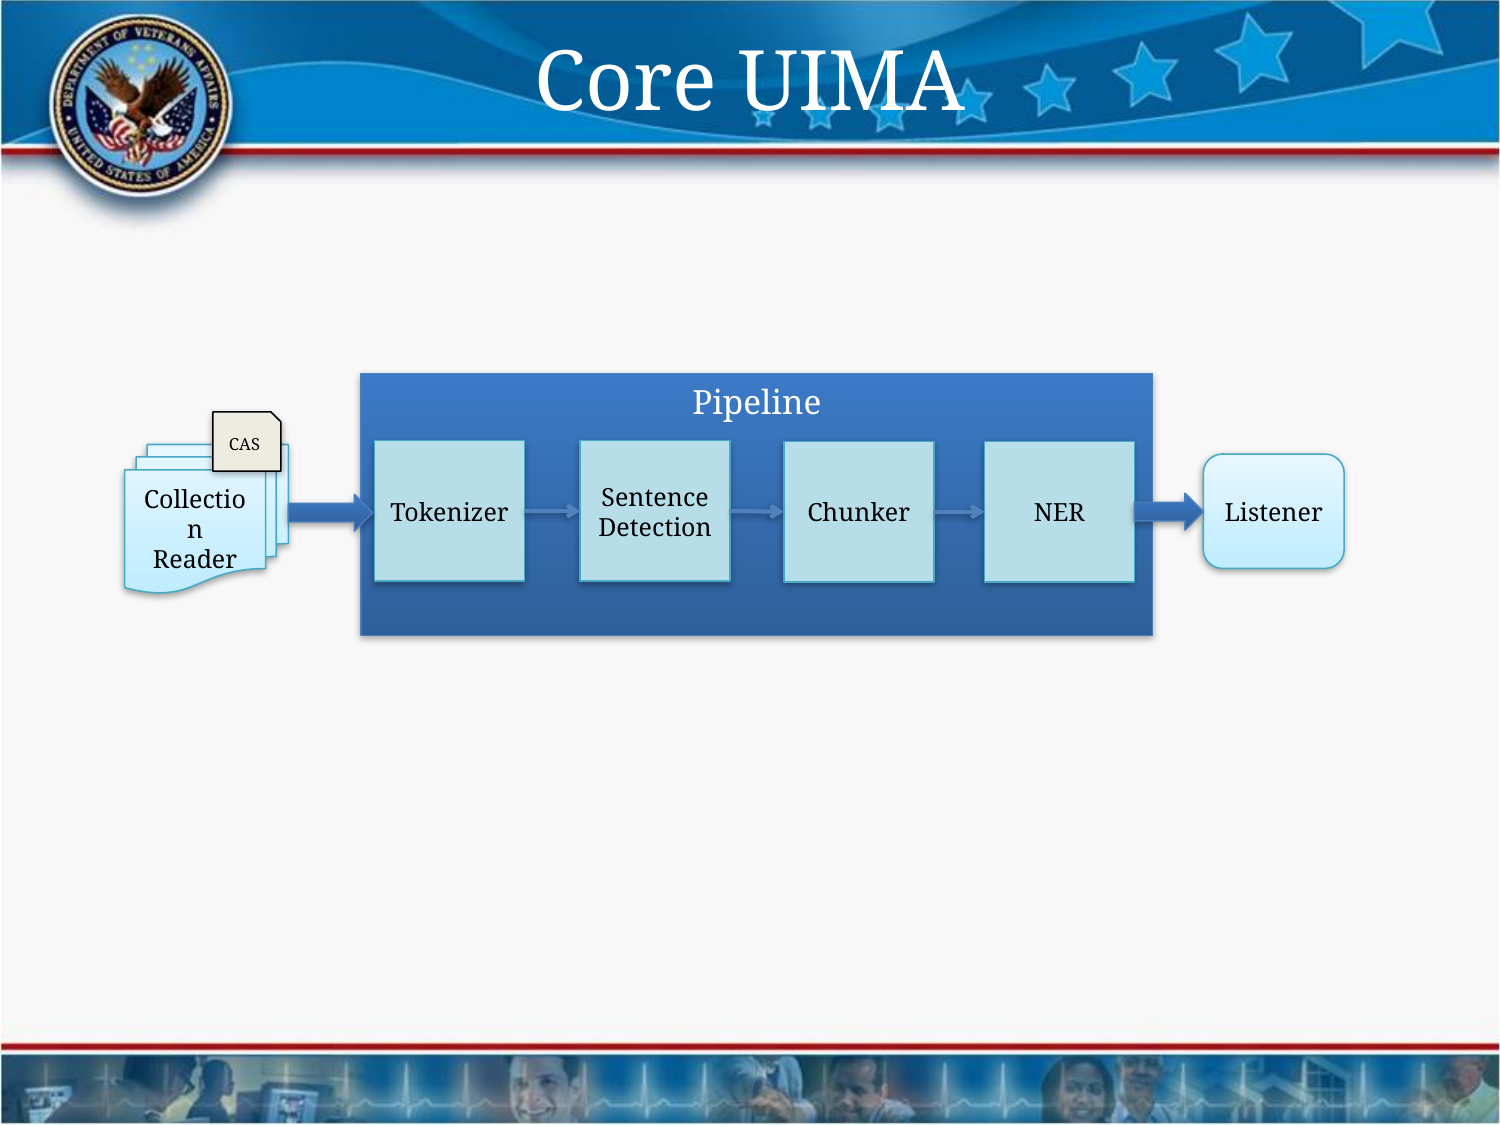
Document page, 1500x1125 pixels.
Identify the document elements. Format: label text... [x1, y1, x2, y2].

text_box NER [984, 441, 1135, 583]
title Core UIMA [74, 24, 1426, 130]
text_box Pipeline [360, 522, 1153, 636]
text_box Chunker [783, 441, 935, 583]
text_box Tokenizer [374, 440, 525, 582]
text_box [1133, 492, 1204, 531]
text_box Collection Reader [123, 443, 290, 594]
text_box [287, 493, 374, 532]
text_box Sentence Detection [579, 440, 731, 582]
text_box CAS [212, 411, 282, 472]
text_box Listener [1202, 453, 1345, 570]
picture [0, 0, 1500, 1125]
text_box Pipeline [360, 373, 1153, 508]
